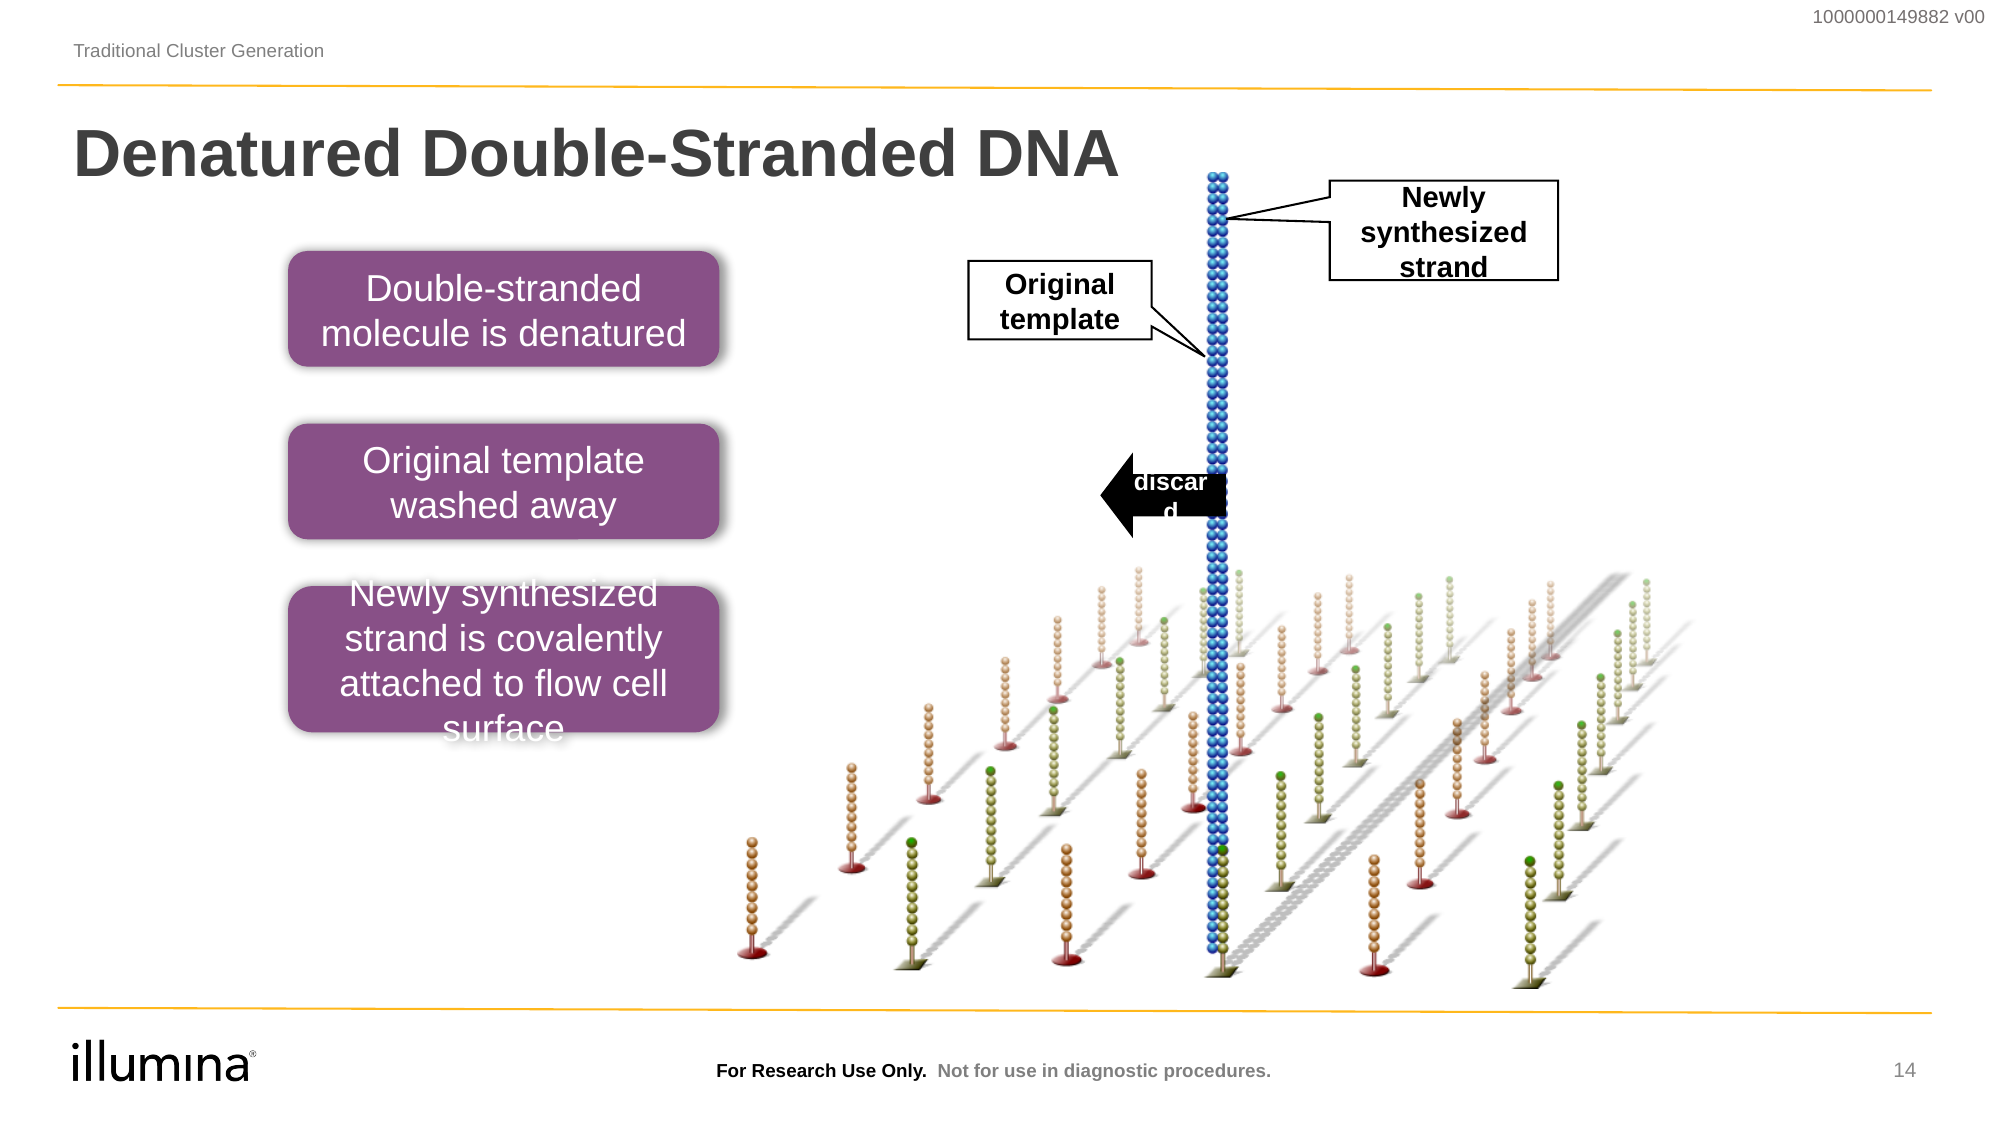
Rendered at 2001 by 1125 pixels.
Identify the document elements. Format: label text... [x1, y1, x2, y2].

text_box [736, 172, 1709, 990]
text_box Original template washed away [288, 423, 720, 540]
title Denatured Double-Stranded DNA [819, 111, 1932, 292]
list Traditional Cluster Generation [58, 0, 819, 379]
picture [70, 1037, 258, 1083]
slide_number ‹#› [1481, 735, 1932, 1125]
footer For Research Use Only. Not for use in diagnostic procedures. [656, 1029, 1332, 1090]
text_box Newly synthesized strand is covalently attached to flow cell surface [288, 586, 720, 733]
